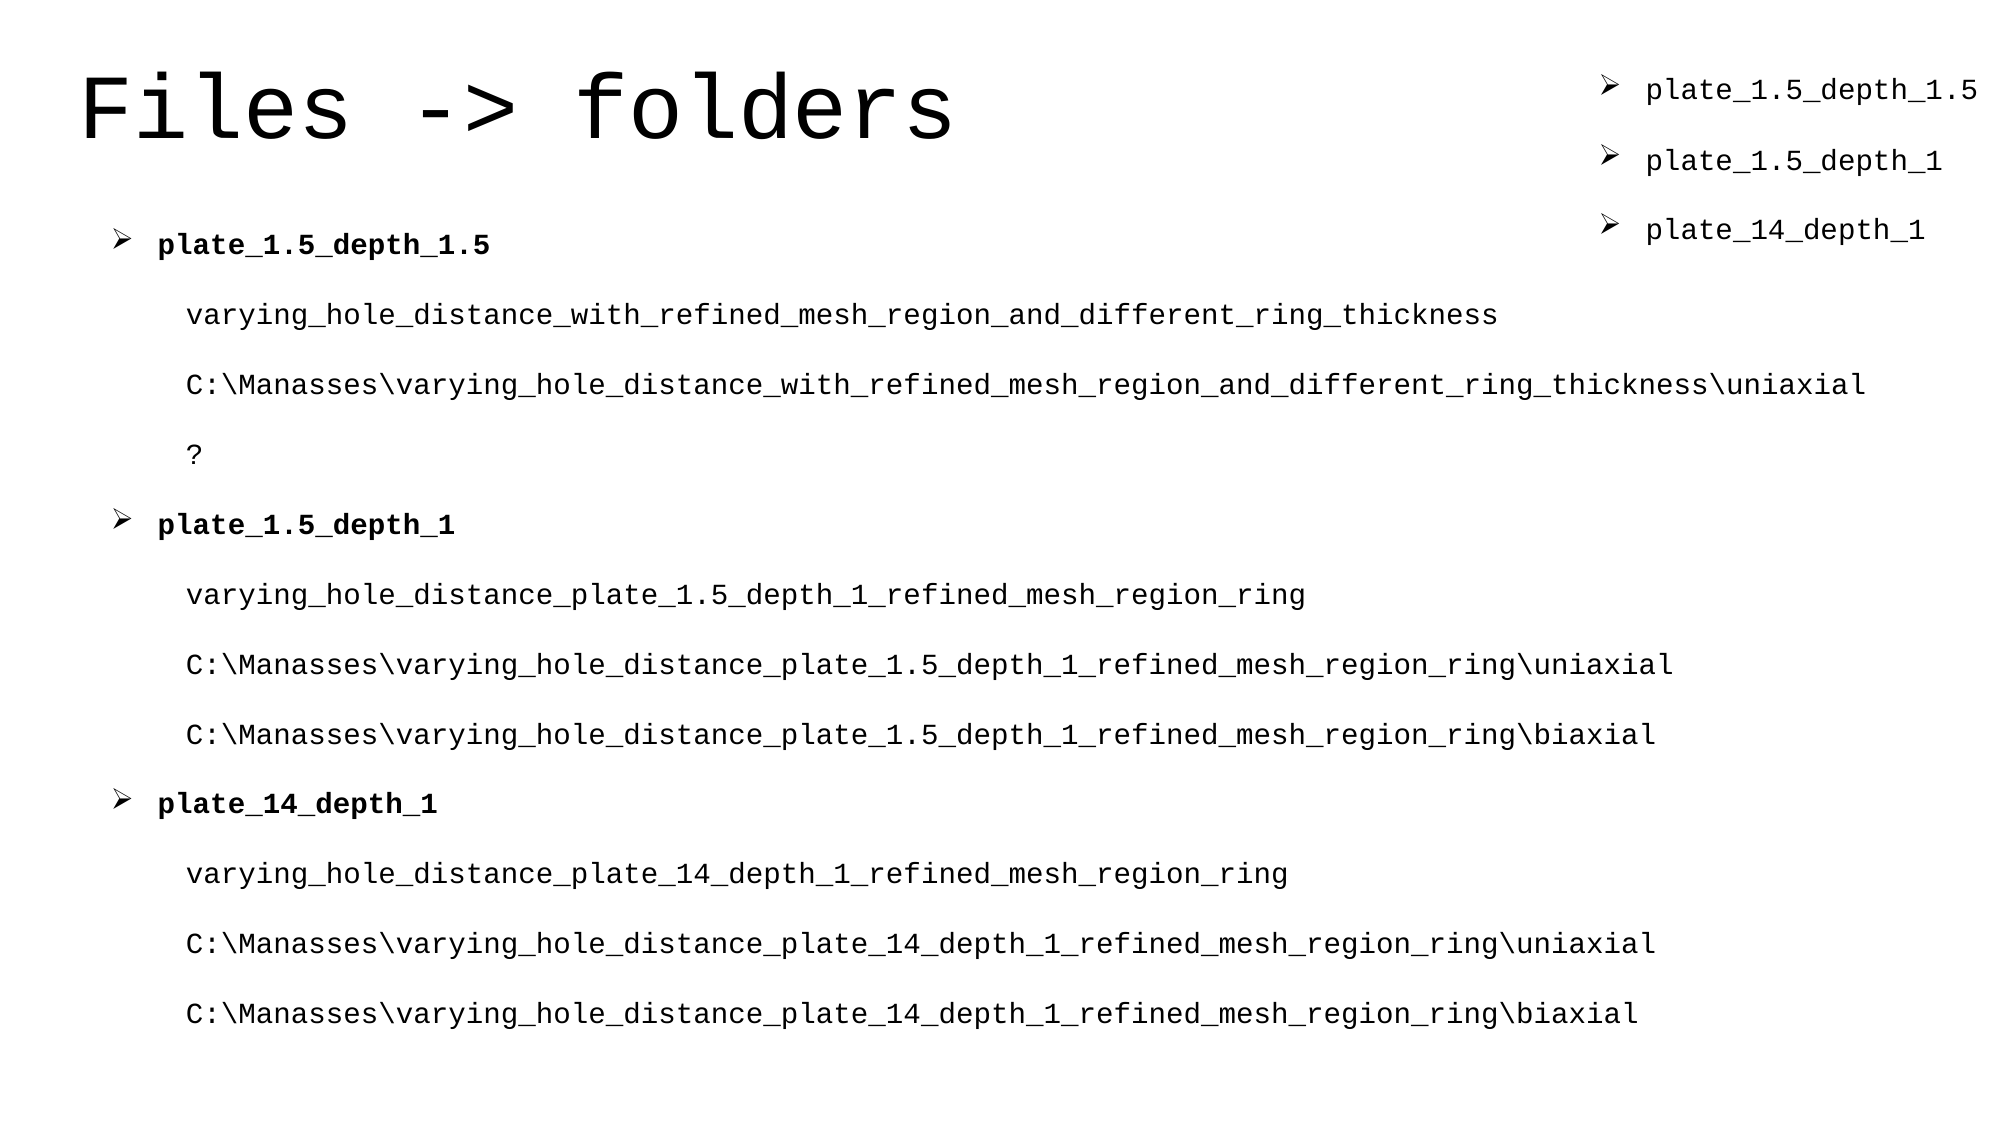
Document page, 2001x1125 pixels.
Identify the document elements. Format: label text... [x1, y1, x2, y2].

text_box Files -> folders [63, 0, 1789, 218]
text_box plate_1.5_depth_1.5 varying_hole_distance_with_refined_mesh_region_and_different_ring_thickness C:\Manasses\varying_hole_distance_with_refined_mesh_region_and_different_ring_thickness\uniaxial ? plate_1.5_depth_1 varying_hole_distance_plate_1.5_depth_1_refined_mesh_region_ring C:\Manasses\varying_hole_distance_plate_1.5_depth_1_refined_mesh_region_ring\uniaxial C:\Manasses\varying_hole_distance_plate_1.5_depth_1_refined_mesh_region_ring\biaxial plate_14_depth_1 varying_hole_distance_plate_14_depth_1_refined_mesh_region_ring C:\Manasses\varying_hole_distance_plate_14_depth_1_refined_mesh_region_ring\uniaxial C:\Manasses\varying_hole_distance_plate_14_depth_1_refined_mesh_region_ring\biaxial [96, 183, 1881, 1037]
text_box plate_1.5_depth_1.5 plate_1.5_depth_1 plate_14_depth_1 [1584, 28, 1994, 253]
